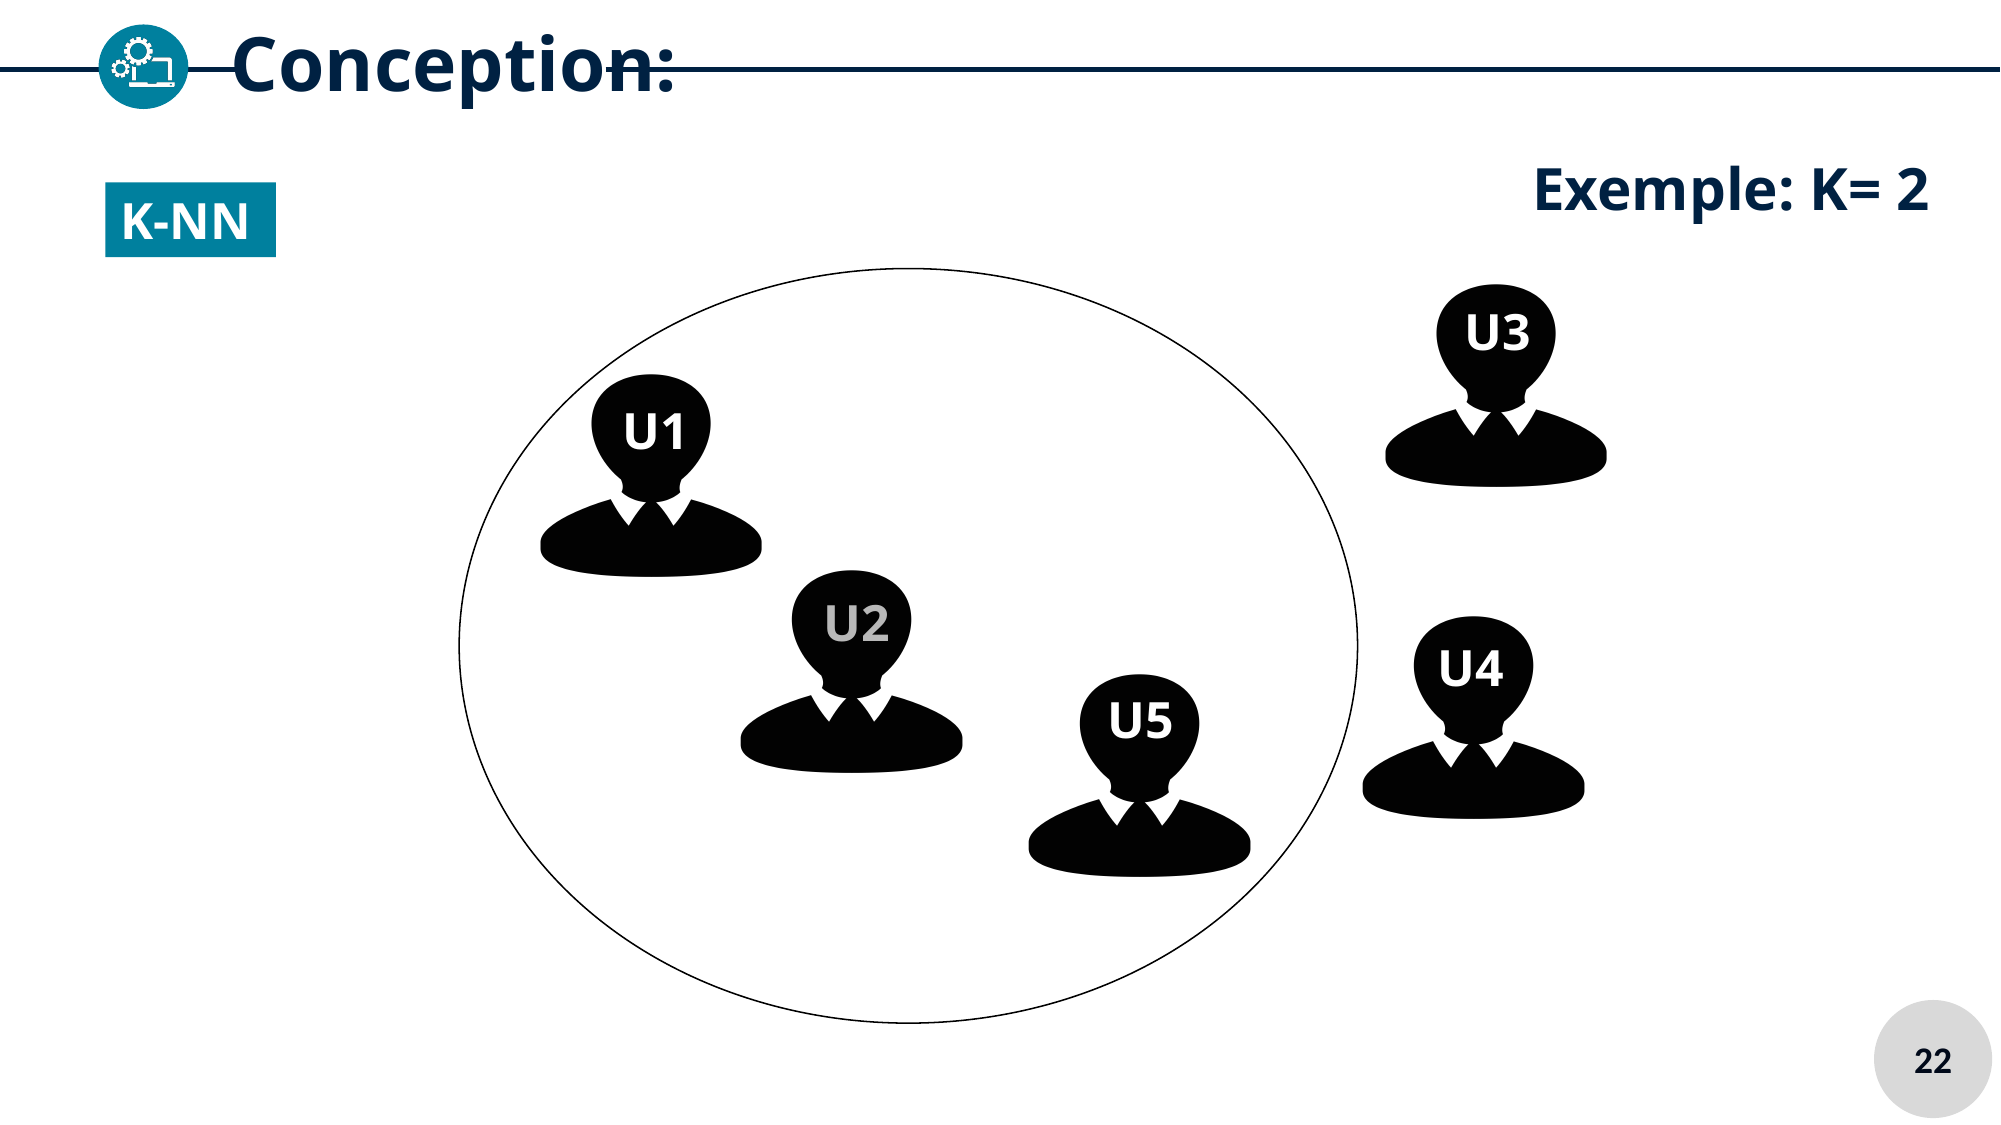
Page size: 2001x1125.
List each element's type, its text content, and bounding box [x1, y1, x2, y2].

text_box Exemple: K= 2 [1517, 144, 2000, 230]
picture [1008, 673, 1275, 881]
text_box K-NN [104, 181, 277, 258]
text_box 22 [1873, 999, 1993, 1119]
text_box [0, 0, 2000, 129]
picture [519, 373, 987, 777]
picture [1342, 615, 1609, 823]
text_box [459, 268, 1357, 1024]
picture [1364, 283, 1631, 491]
